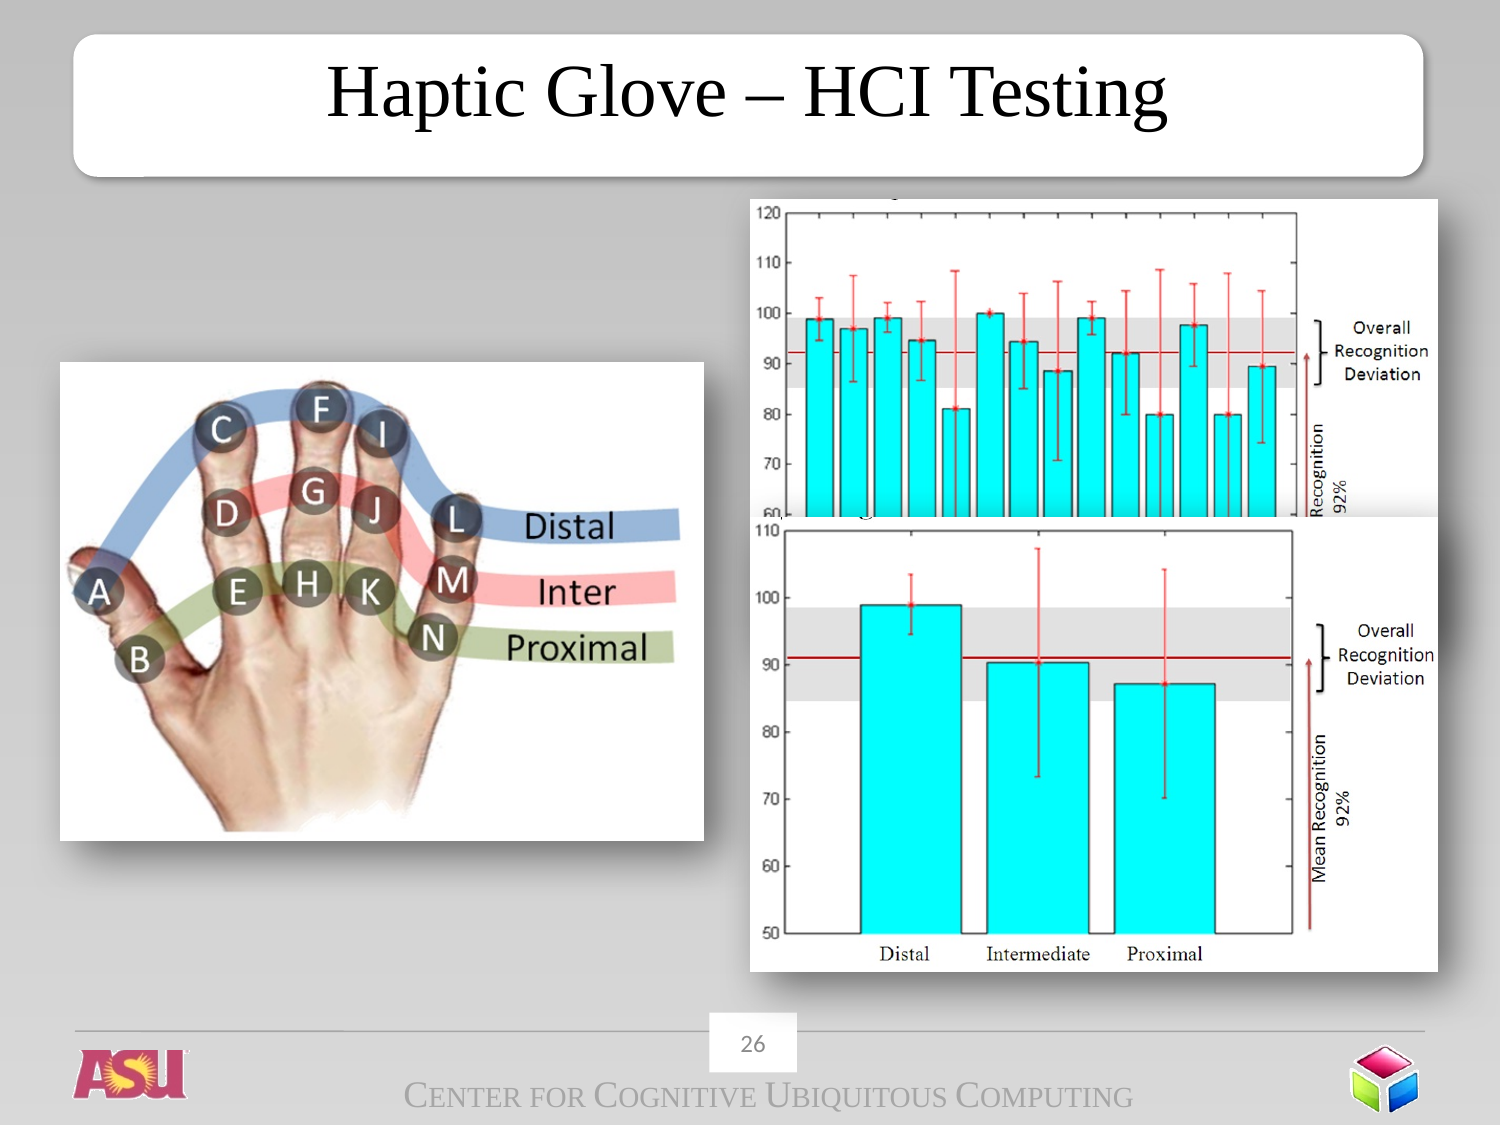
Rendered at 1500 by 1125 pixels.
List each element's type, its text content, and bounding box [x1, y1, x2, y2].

picture [749, 199, 1438, 972]
title Haptic Glove – HCI Testing [73, 34, 1424, 177]
picture [60, 362, 705, 841]
slide_number 26 [709, 1012, 797, 1073]
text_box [59, 1050, 200, 1100]
